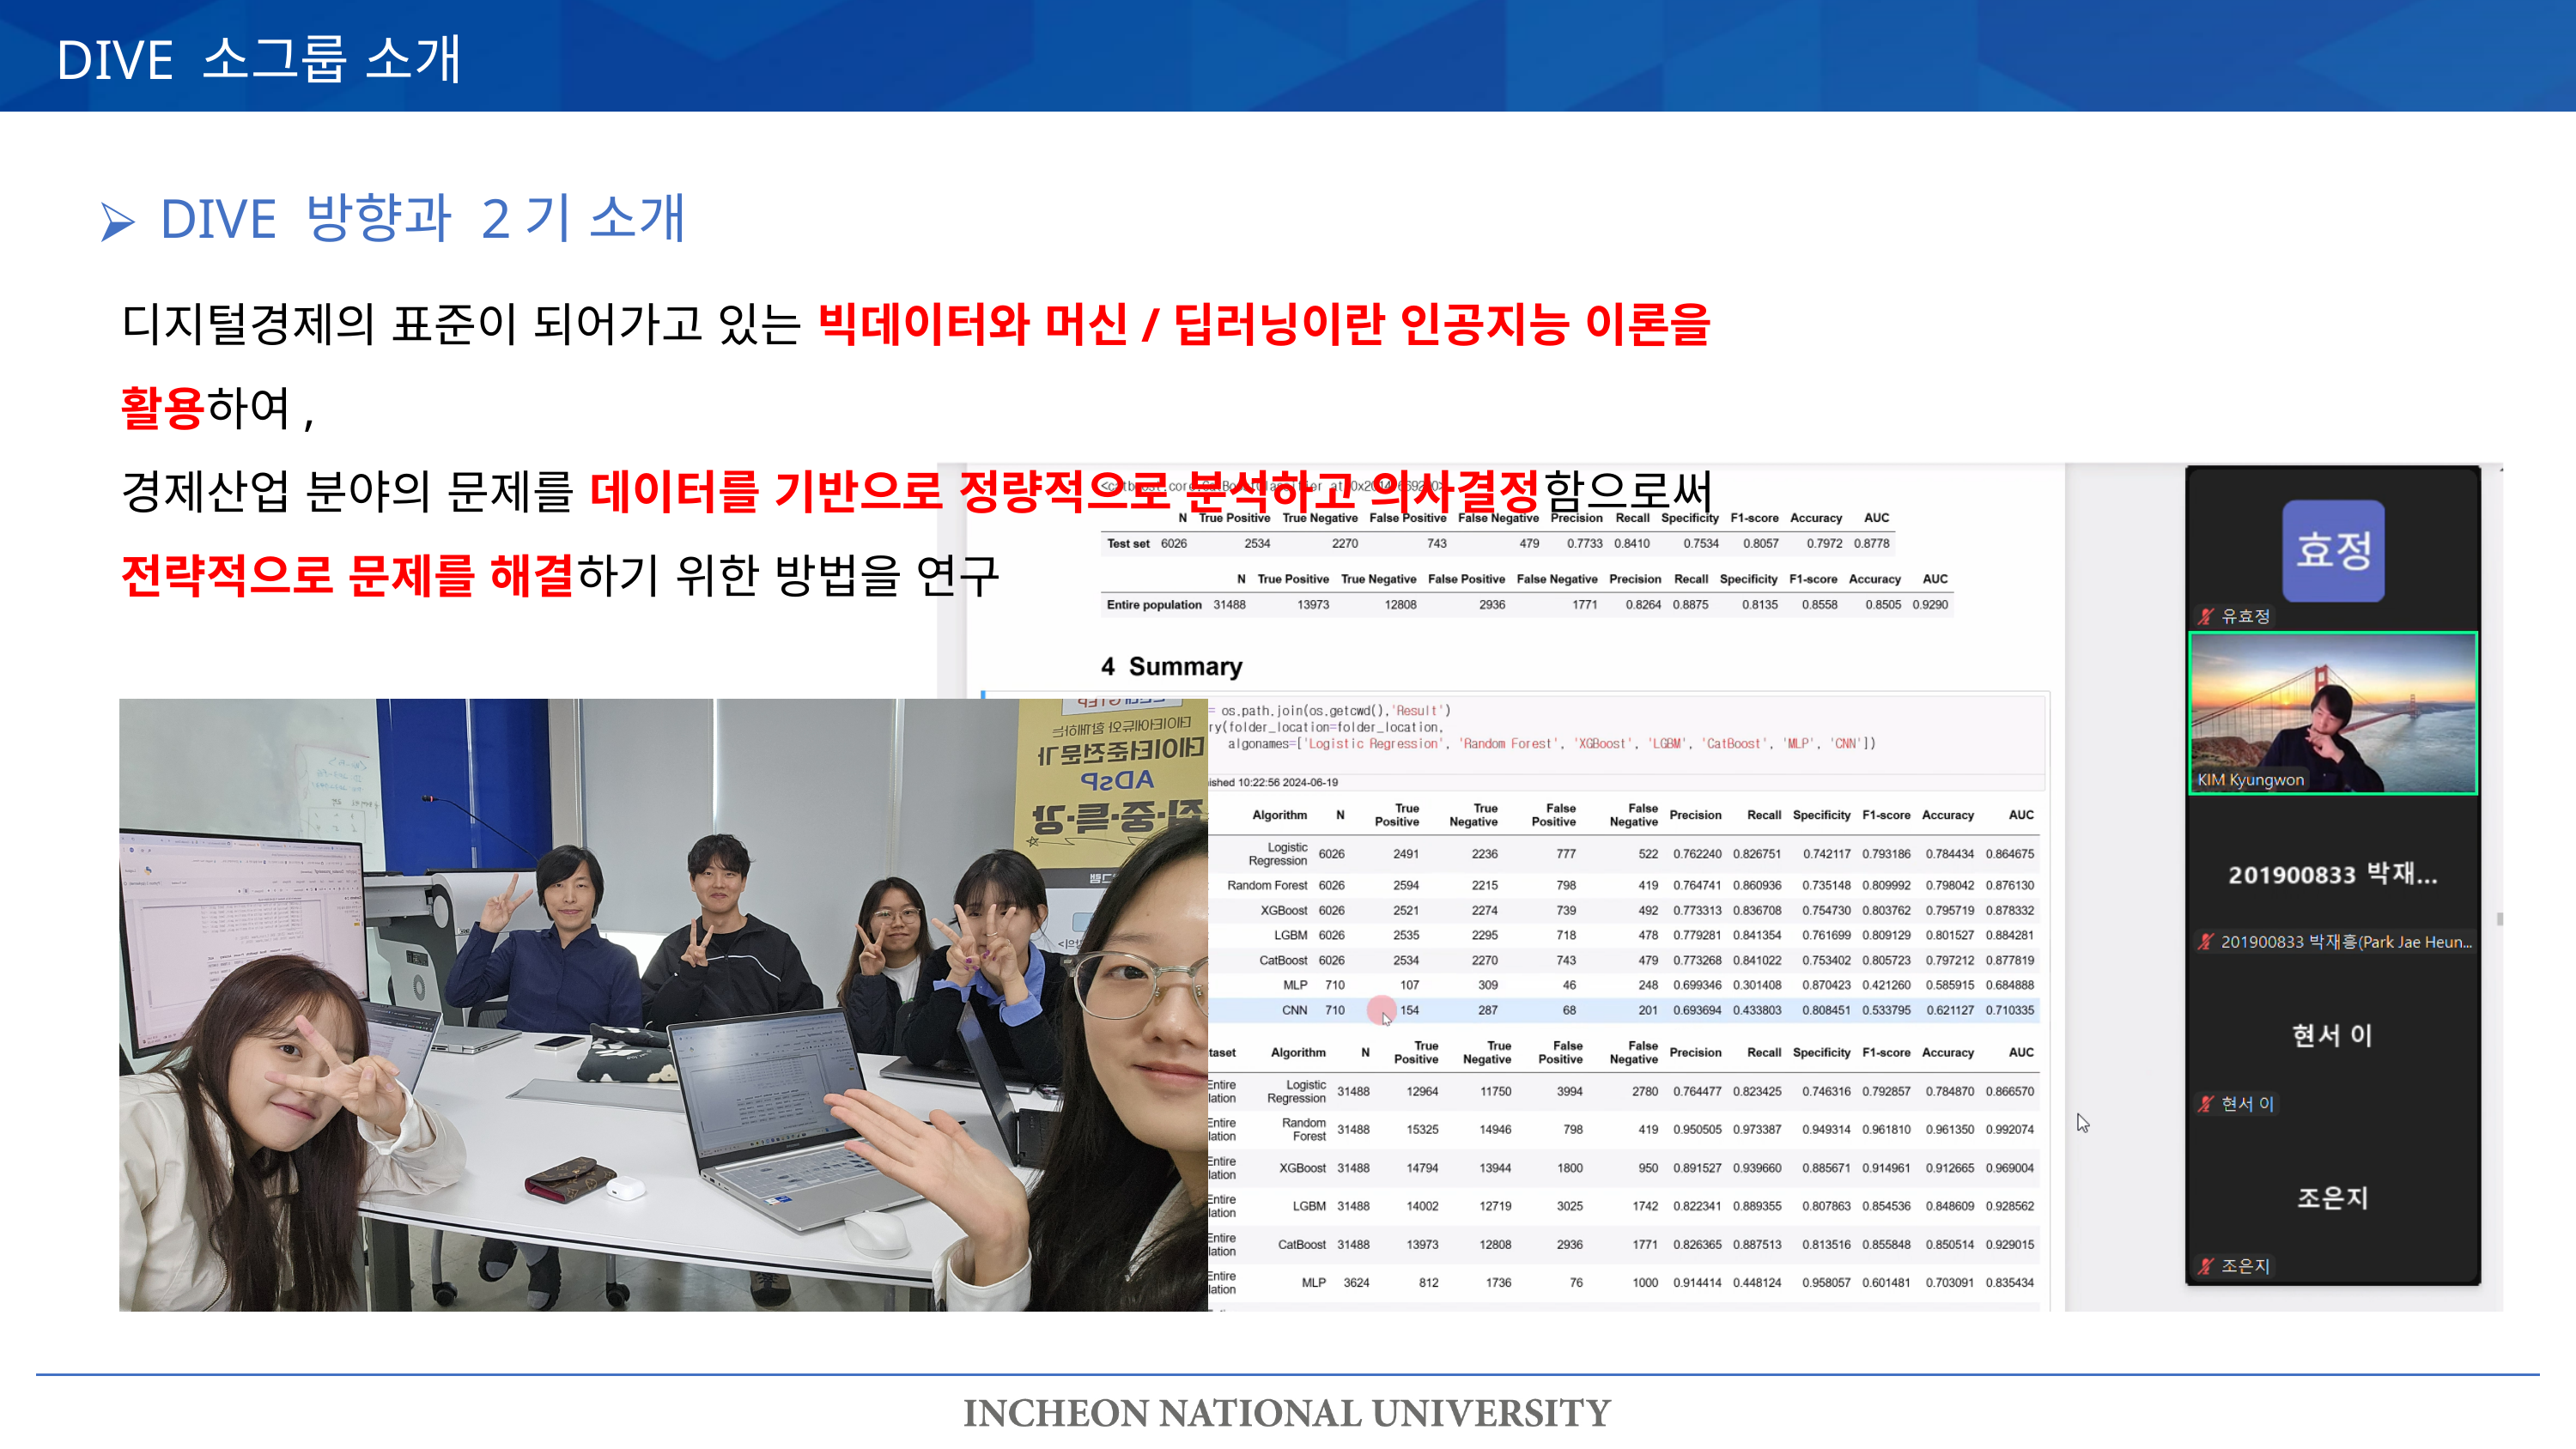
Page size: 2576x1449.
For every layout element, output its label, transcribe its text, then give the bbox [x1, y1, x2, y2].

picture [0, 0, 2576, 112]
text_box DIVE 방향과 2기 소개 [79, 174, 1964, 259]
picture [964, 1398, 1612, 1427]
picture [119, 461, 2504, 1312]
text_box 디지털경제의 표준이 되어가고 있는 빅데이터와 머신/딥러닝이란 인공지능 이론을 활용하여, 경제산업 분야의 문제를 데이터를 기반으로 정량적으로 분석하고 의사결정함으로써 전략적으로 문제를 해결하기 위한 방법을 연구 [101, 259, 1902, 545]
